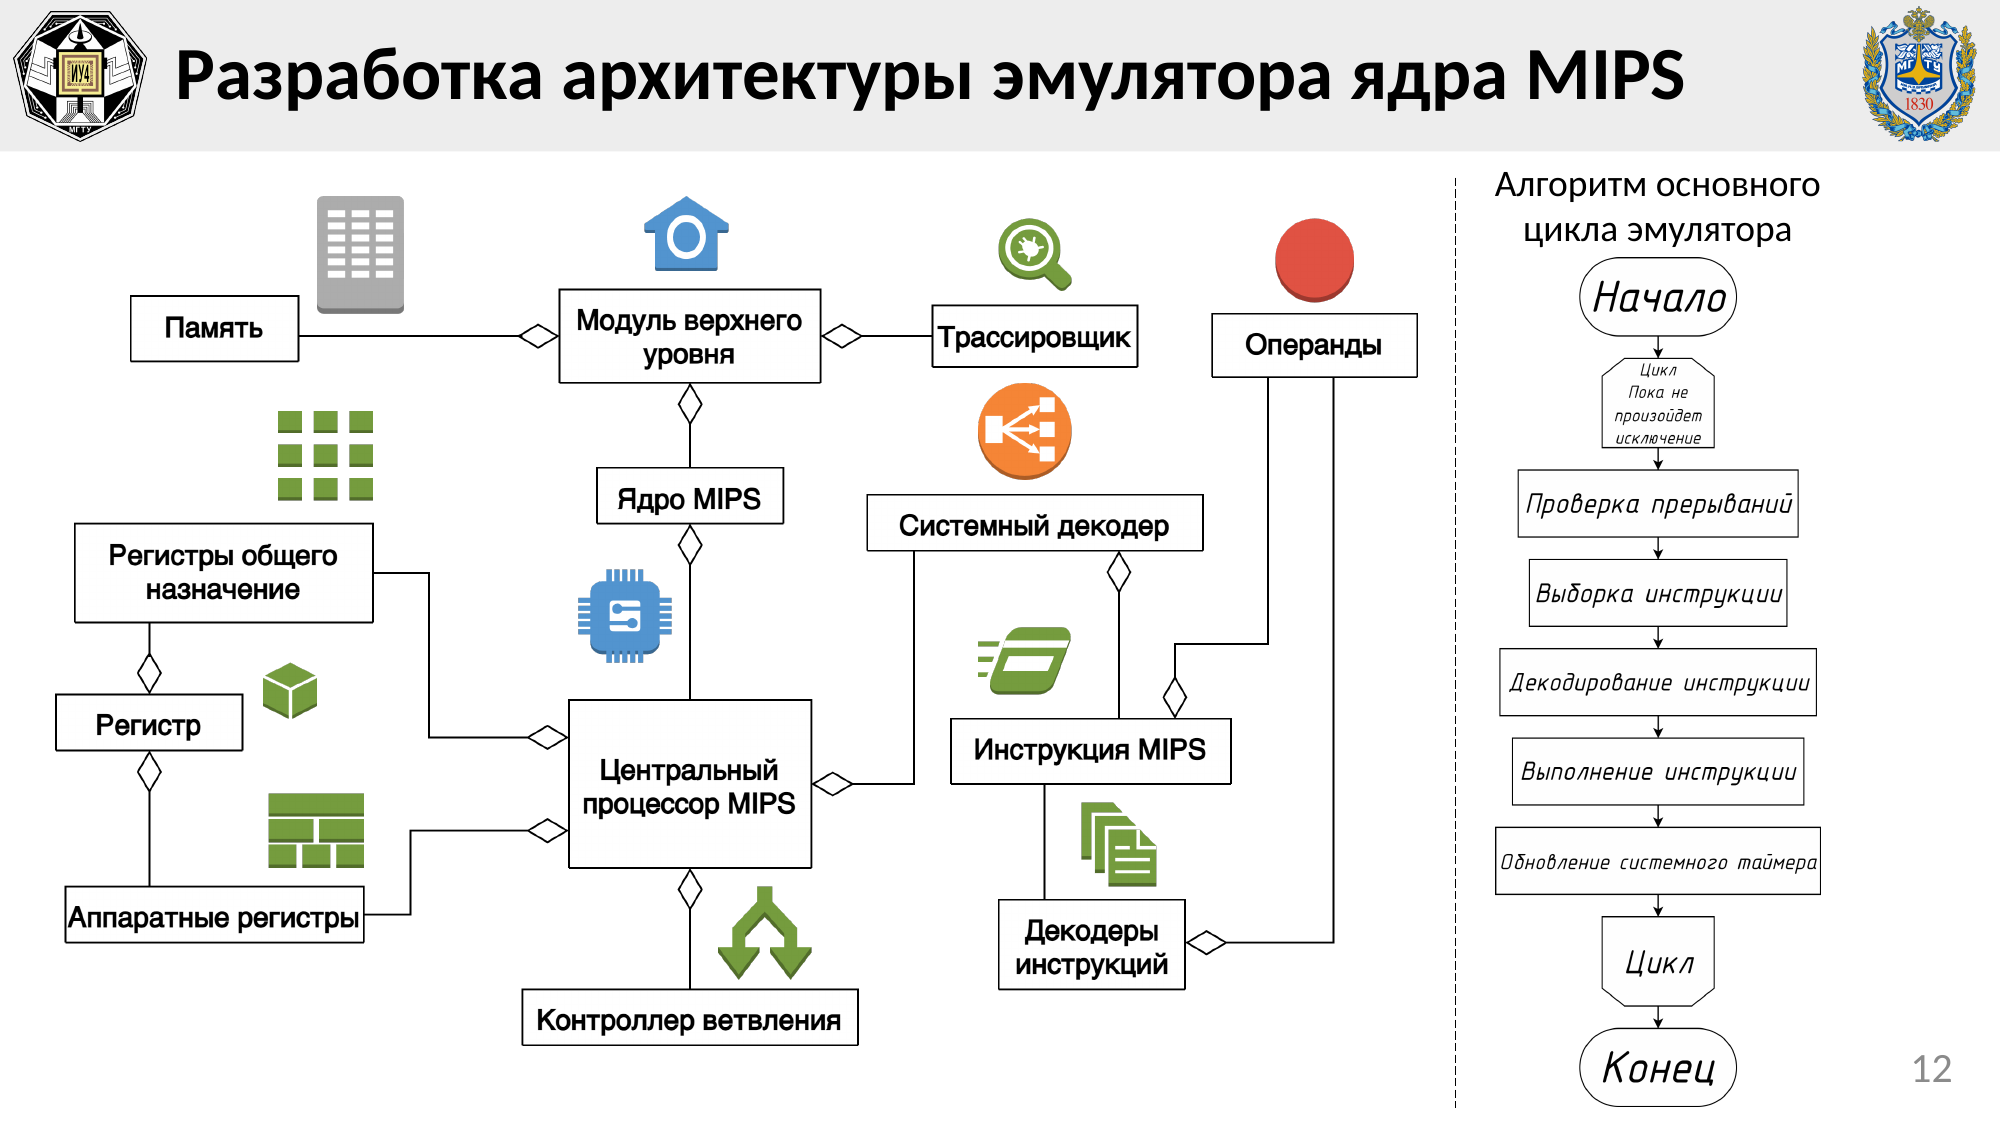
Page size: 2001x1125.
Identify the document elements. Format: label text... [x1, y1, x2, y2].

title Разработка архитектуры эмулятора ядра MIPS [160, 0, 1850, 152]
text_box Алгоритм основного цикла эмулятора [1453, 151, 1863, 257]
picture [1495, 257, 1821, 1108]
picture [55, 195, 1418, 1046]
slide_number 12 [1821, 1036, 1968, 1097]
picture [1862, 6, 1977, 142]
picture [13, 11, 147, 142]
